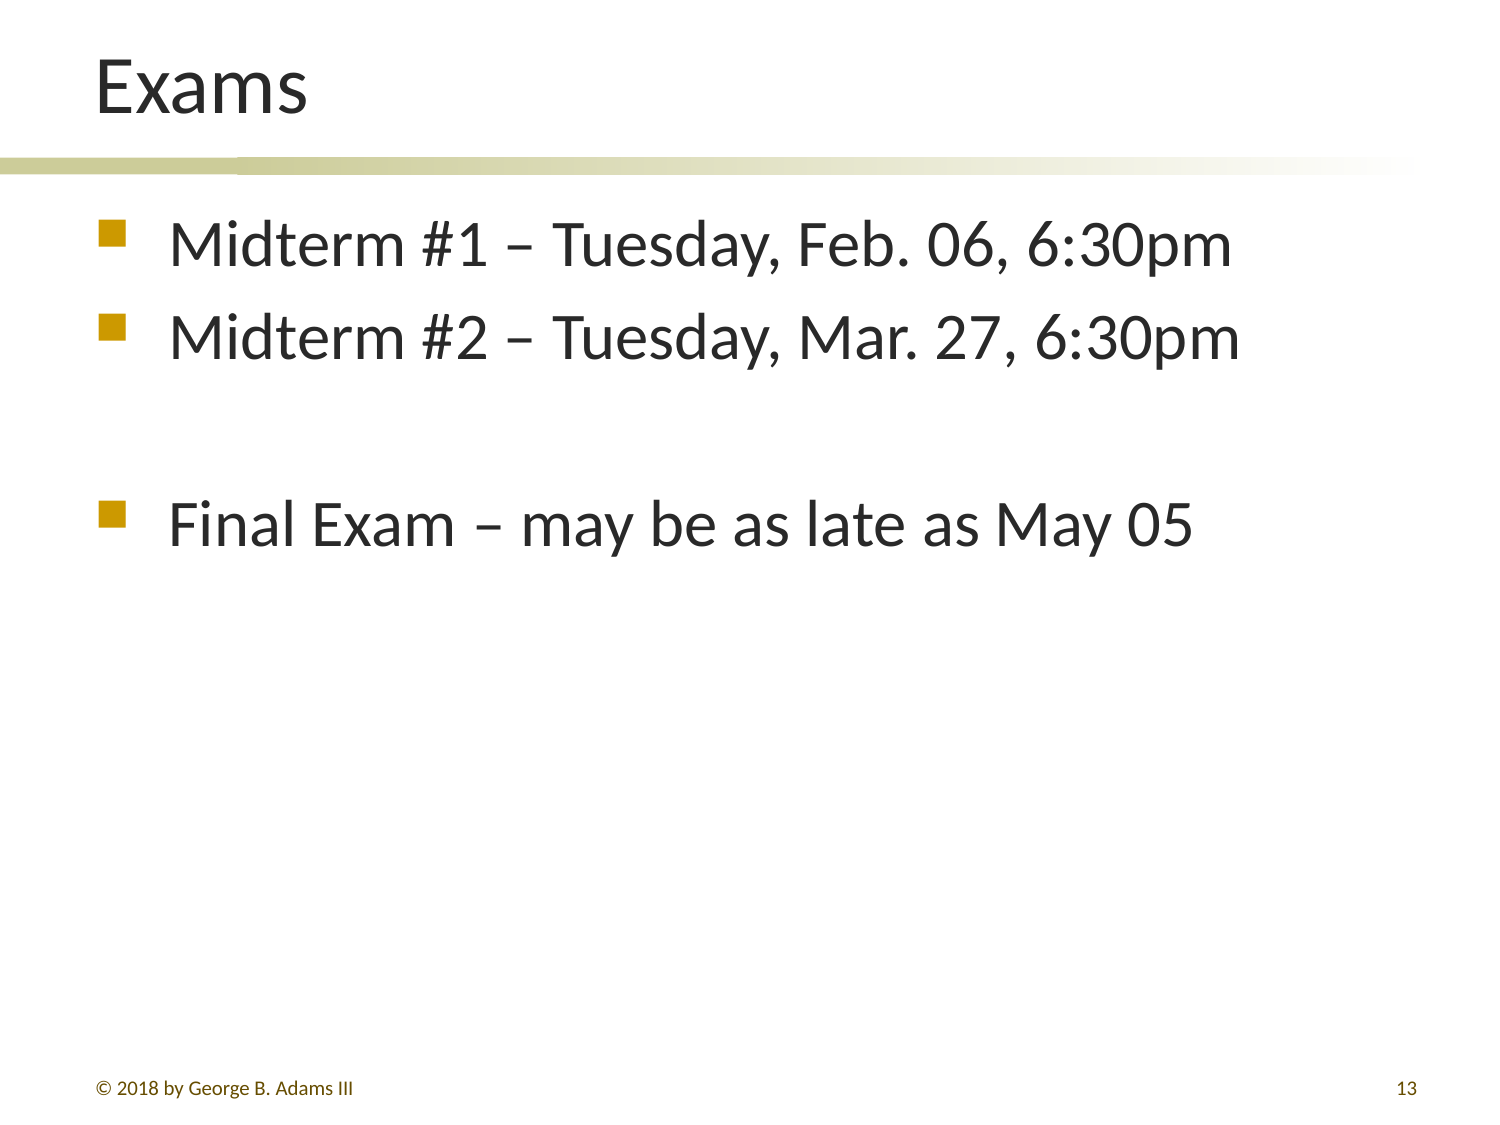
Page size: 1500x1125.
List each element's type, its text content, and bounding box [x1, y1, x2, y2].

list Midterm #1 – Tuesday, Feb. 06, 6:30pm Midterm #2 – Tuesday, Mar. 27, 6:30pm Final Exam – may be as late as May 05 [79, 192, 1433, 1000]
slide_number © 2018 by George B. Adams III [79, 1067, 406, 1099]
slide_number 13 [1119, 1067, 1433, 1099]
title Exams [79, 15, 1432, 139]
